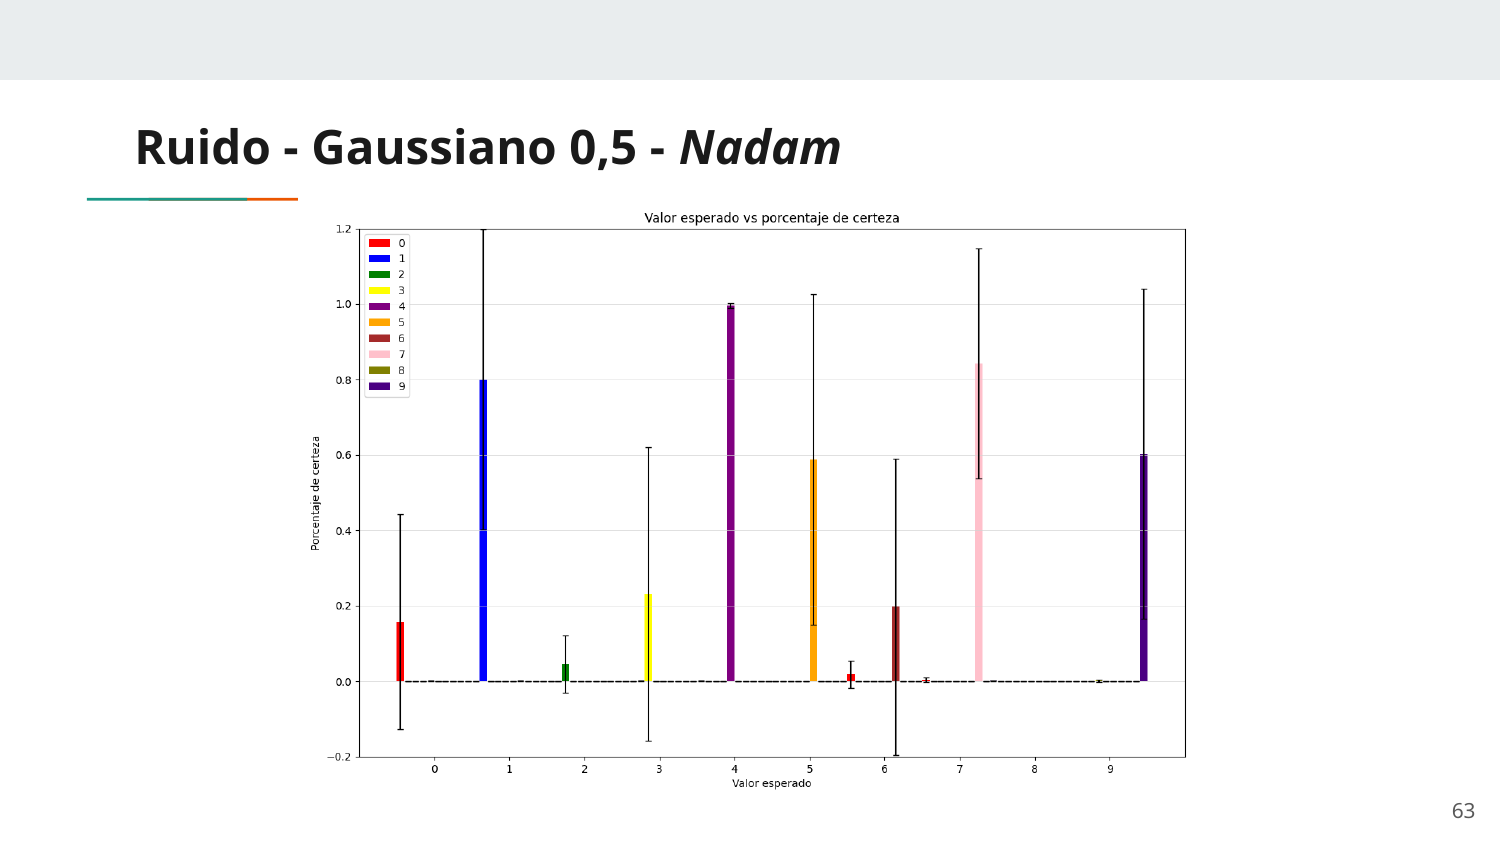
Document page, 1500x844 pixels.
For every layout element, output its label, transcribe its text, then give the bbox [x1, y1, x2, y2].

title Ruido - Gaussiano 0,5 - Nadam [119, 101, 1381, 190]
slide_number ‹#› [1400, 779, 1491, 844]
picture [297, 197, 1203, 802]
